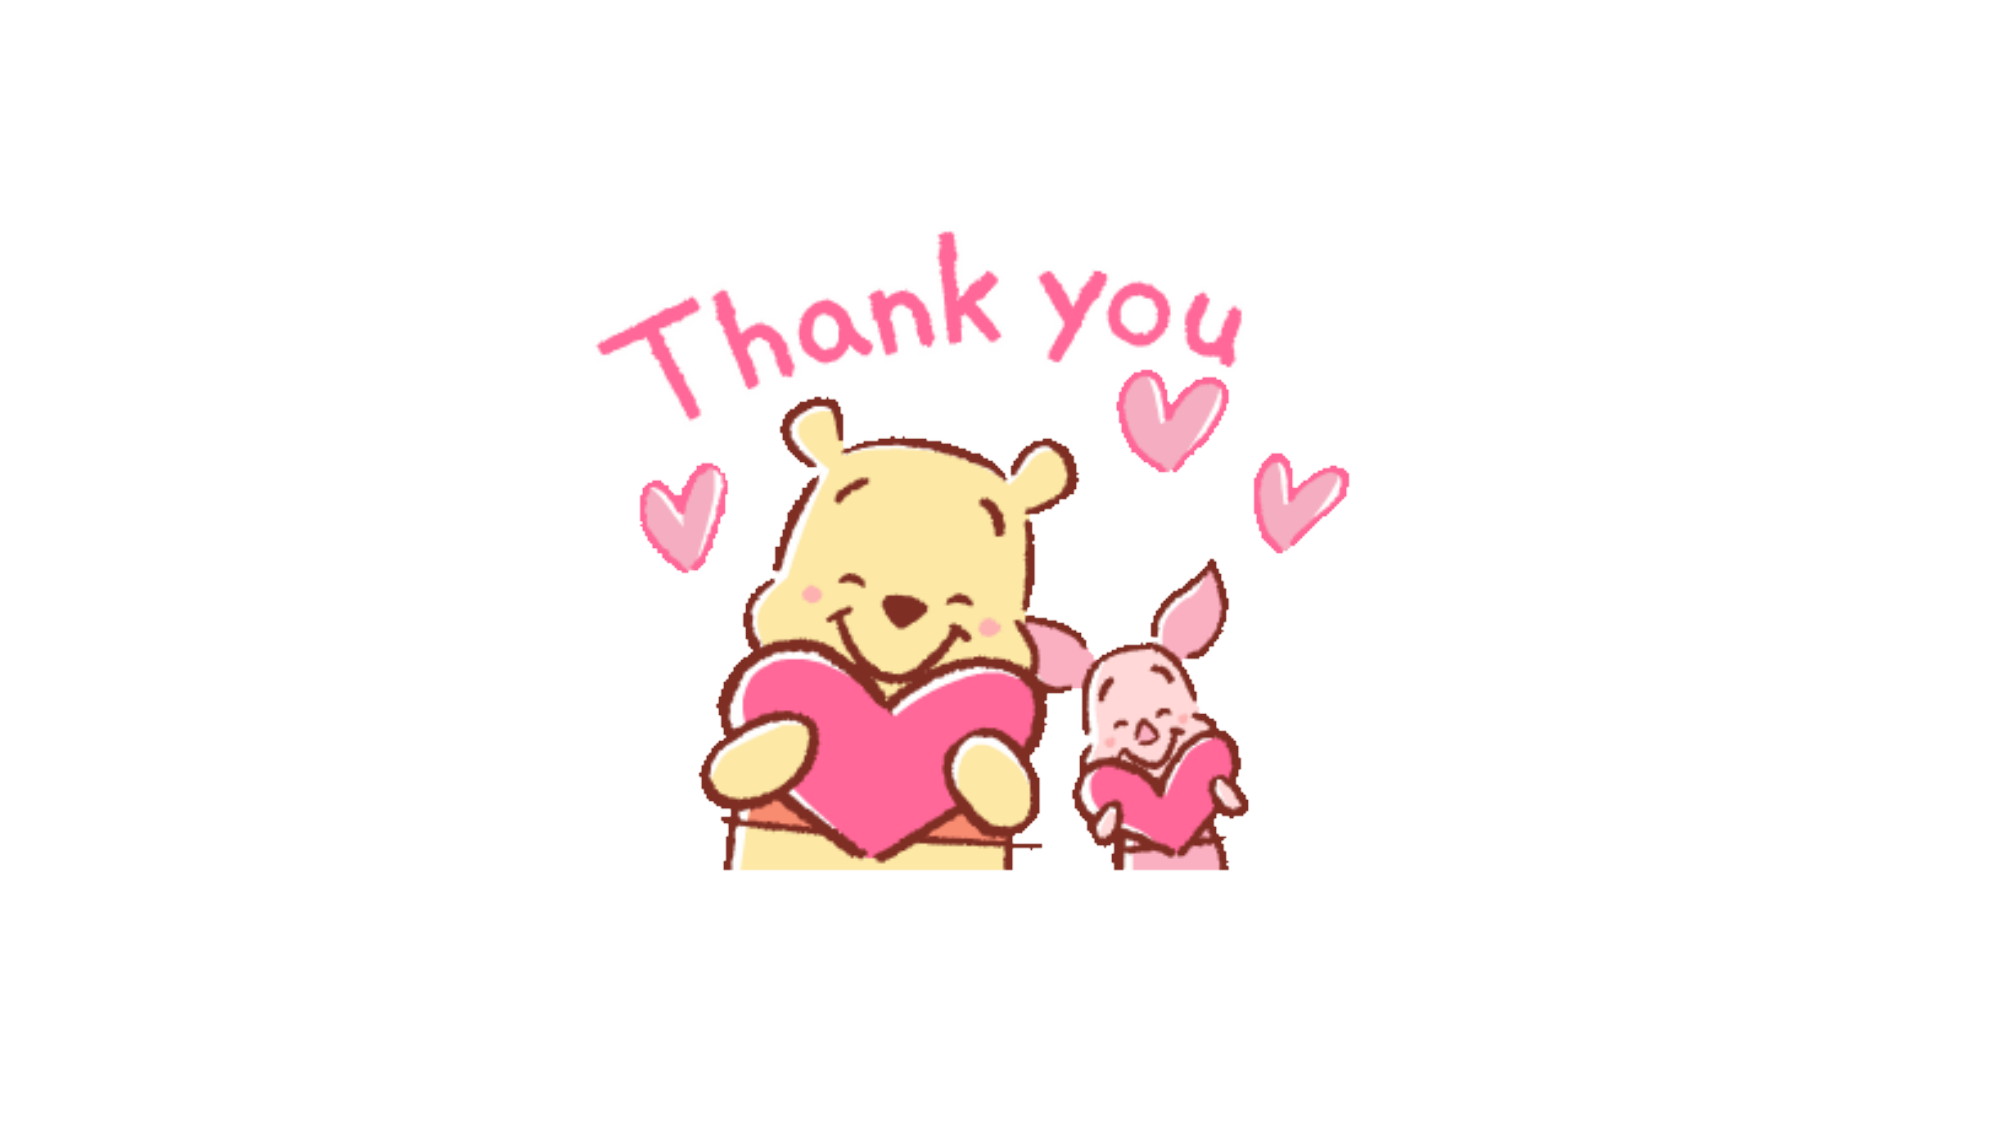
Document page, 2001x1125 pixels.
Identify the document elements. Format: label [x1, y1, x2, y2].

picture [524, 186, 1414, 908]
